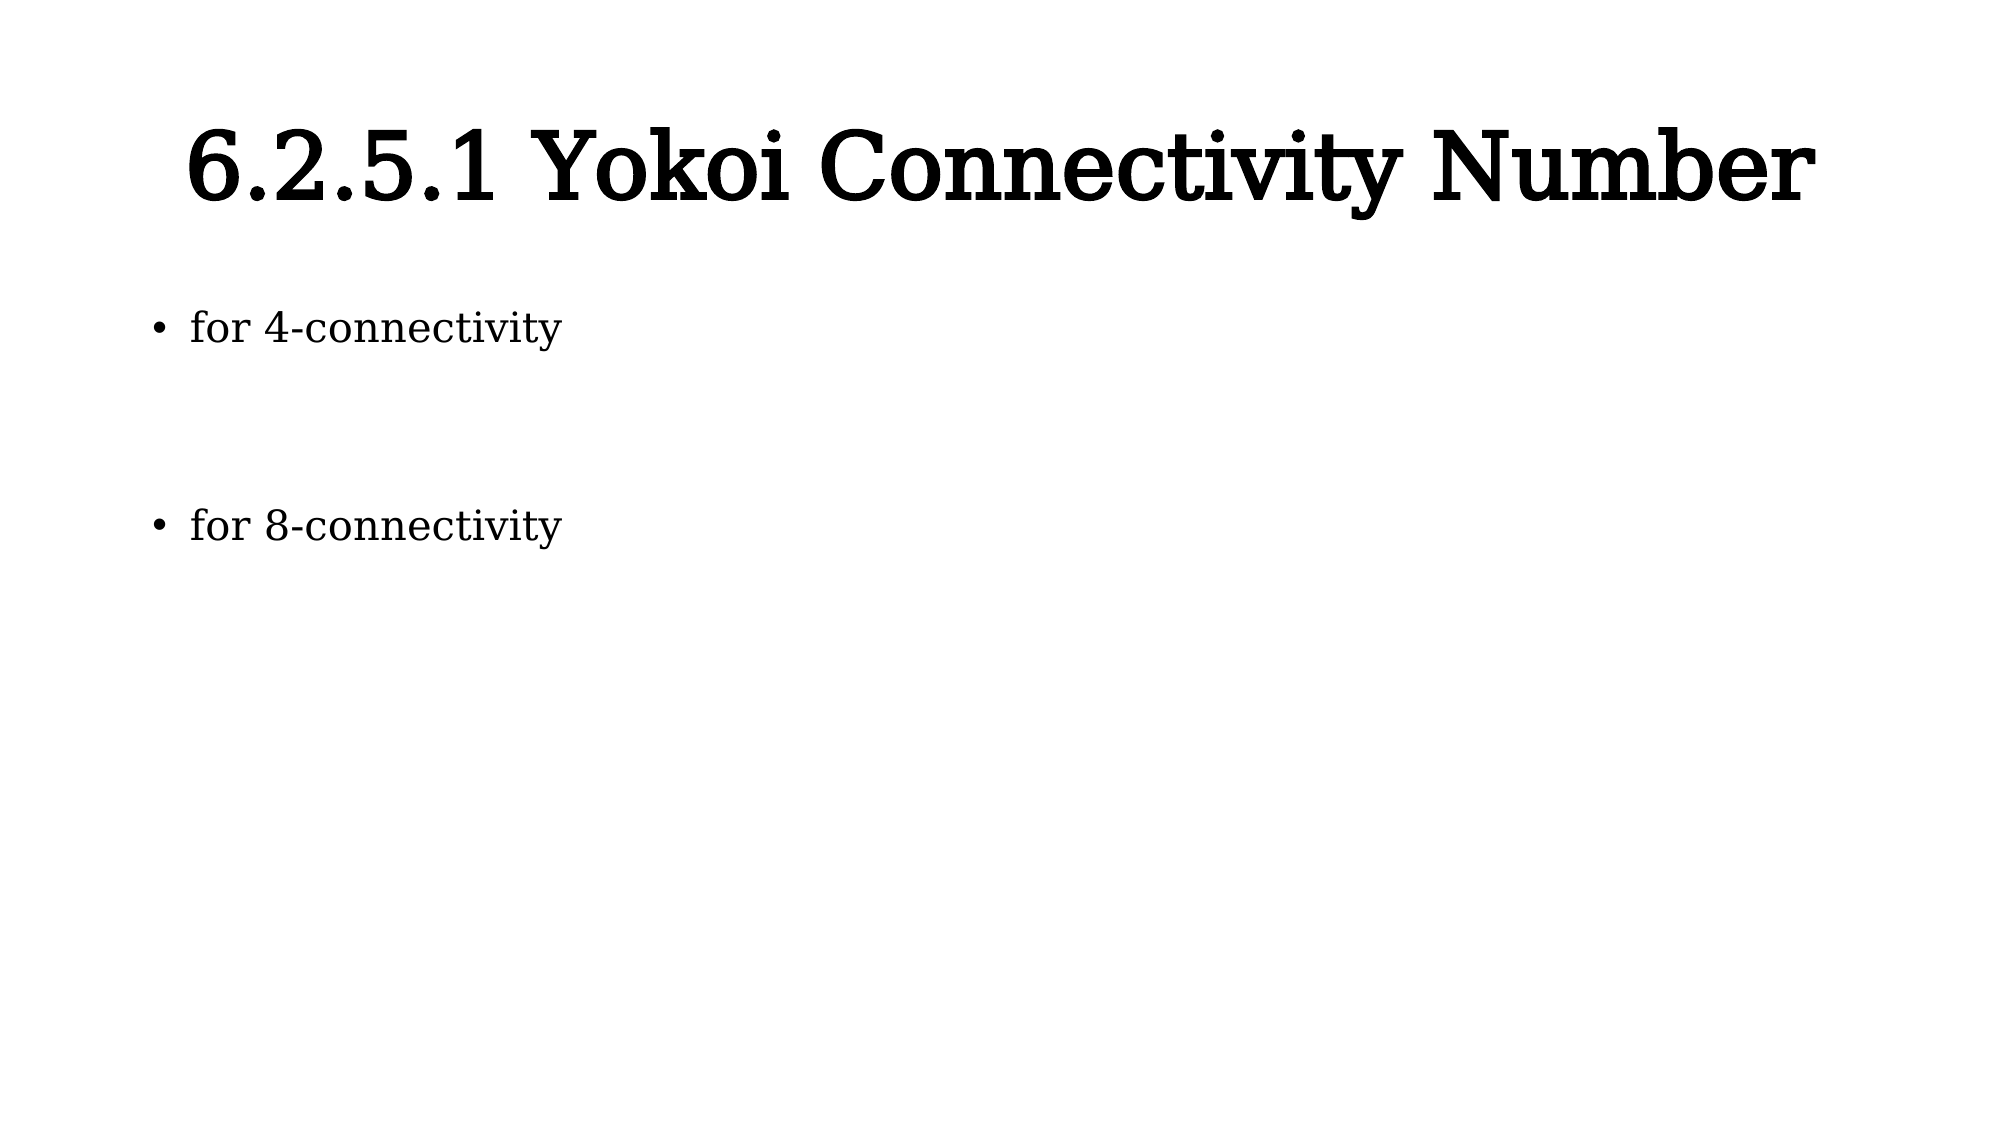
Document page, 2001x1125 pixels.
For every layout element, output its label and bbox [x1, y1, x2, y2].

title [137, 59, 1863, 278]
